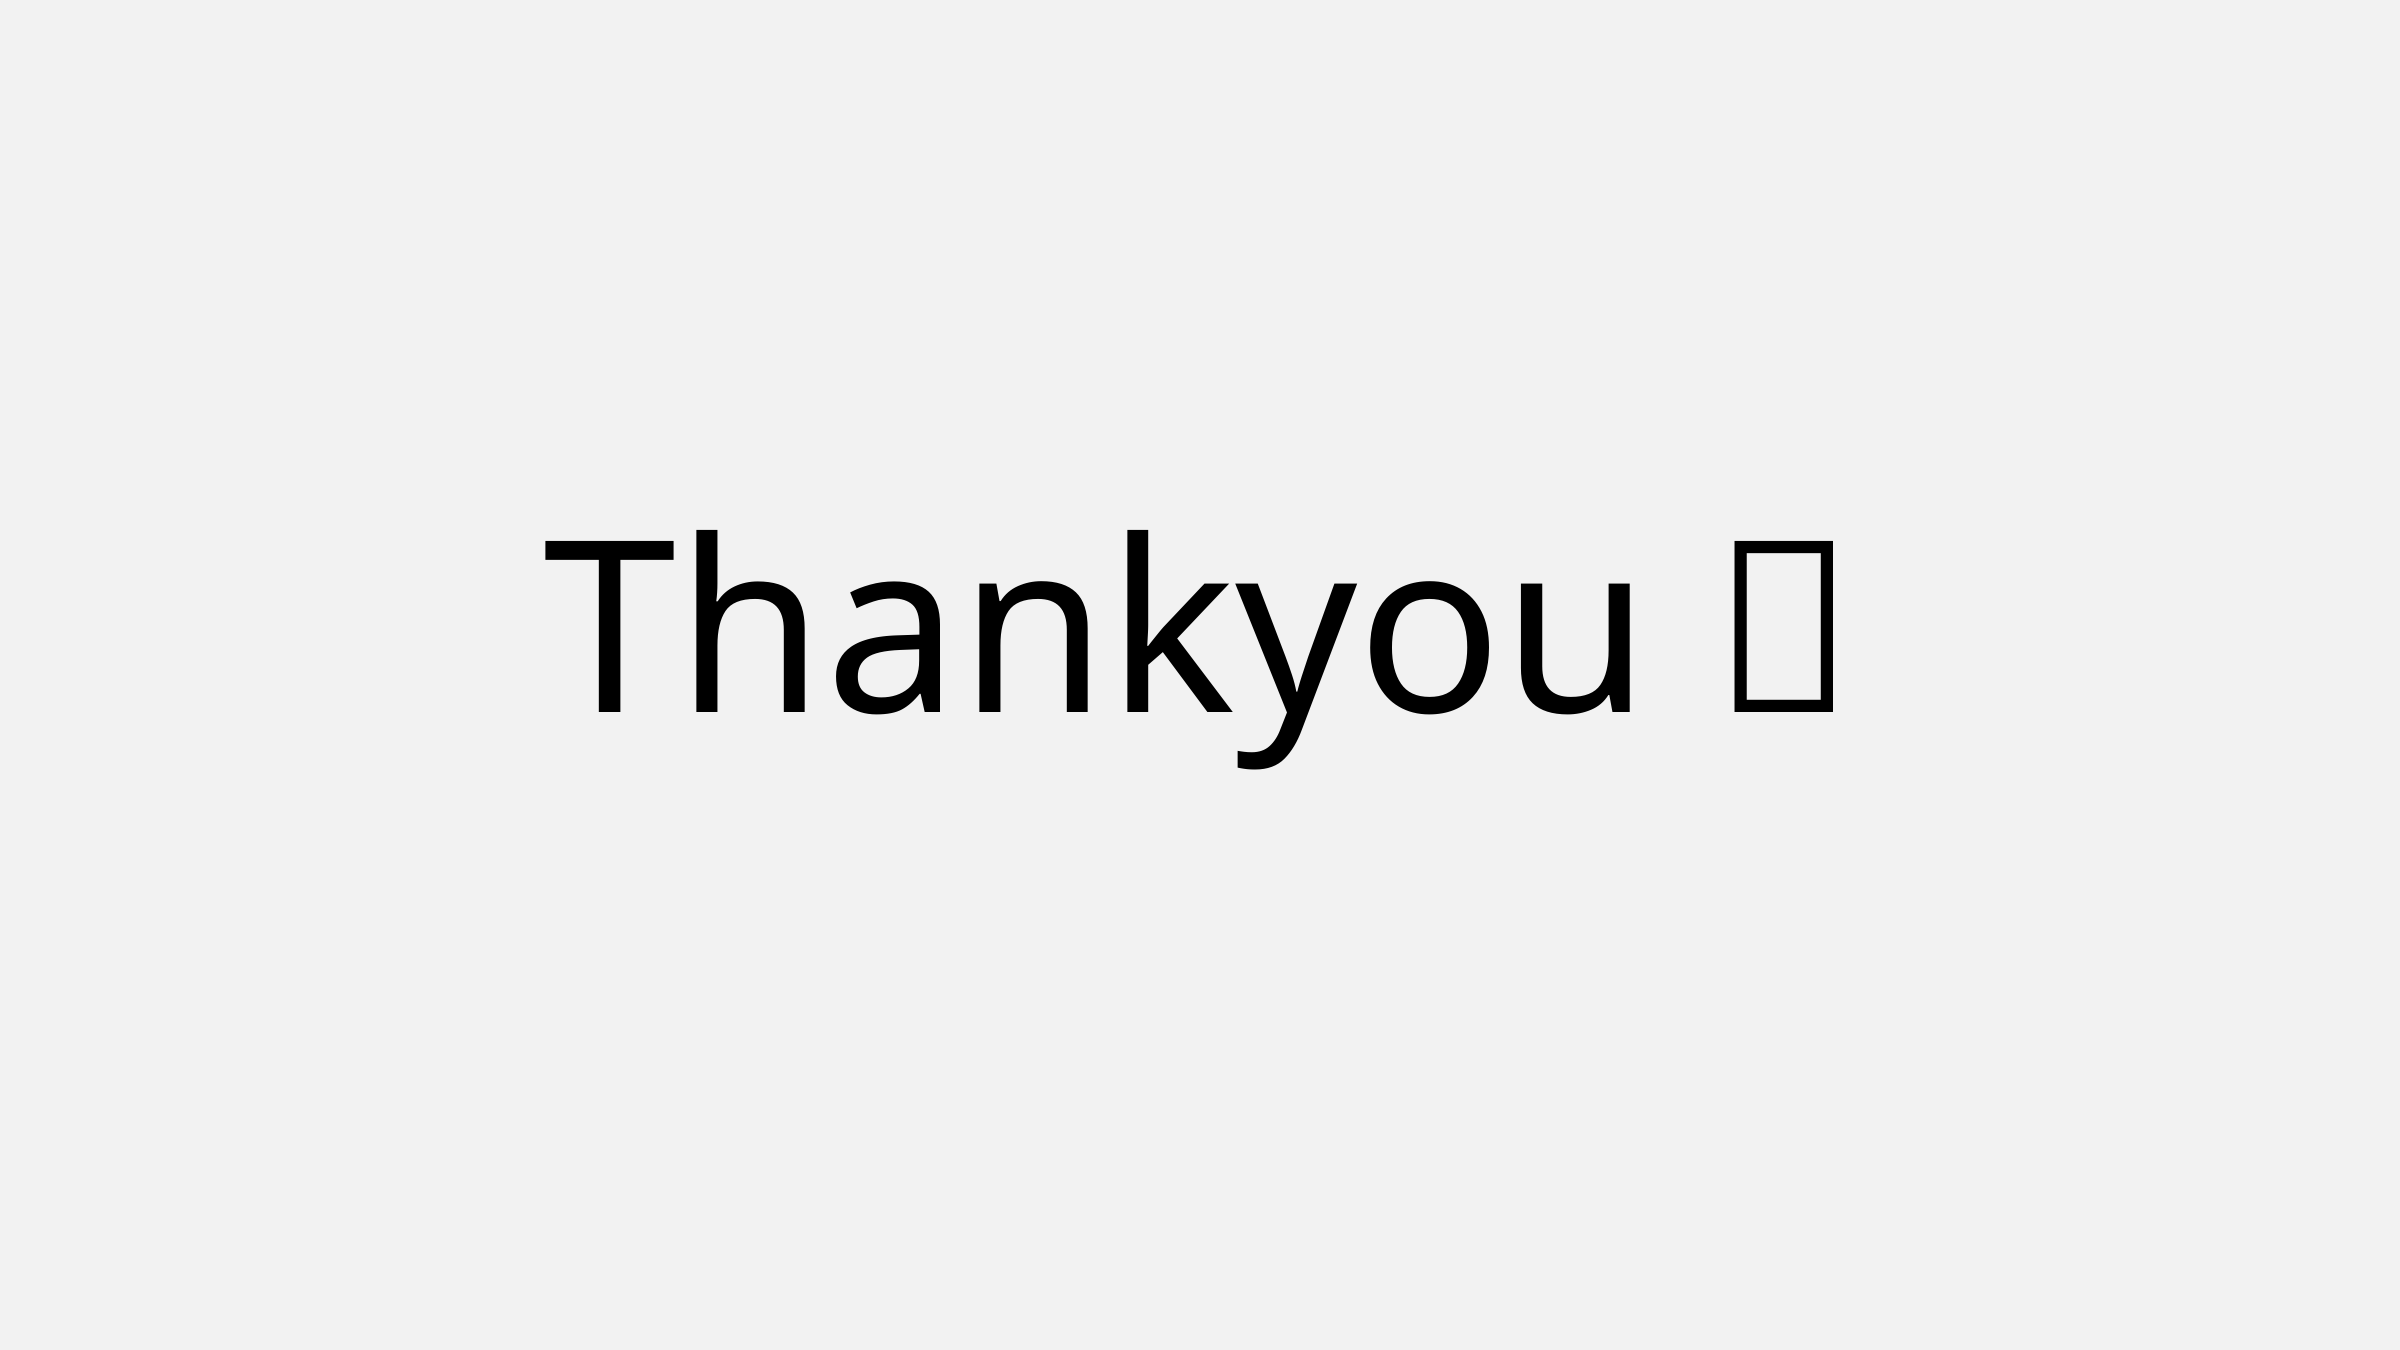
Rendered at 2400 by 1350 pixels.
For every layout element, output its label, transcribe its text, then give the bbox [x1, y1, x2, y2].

text_box Thankyou  [517, 465, 1883, 769]
